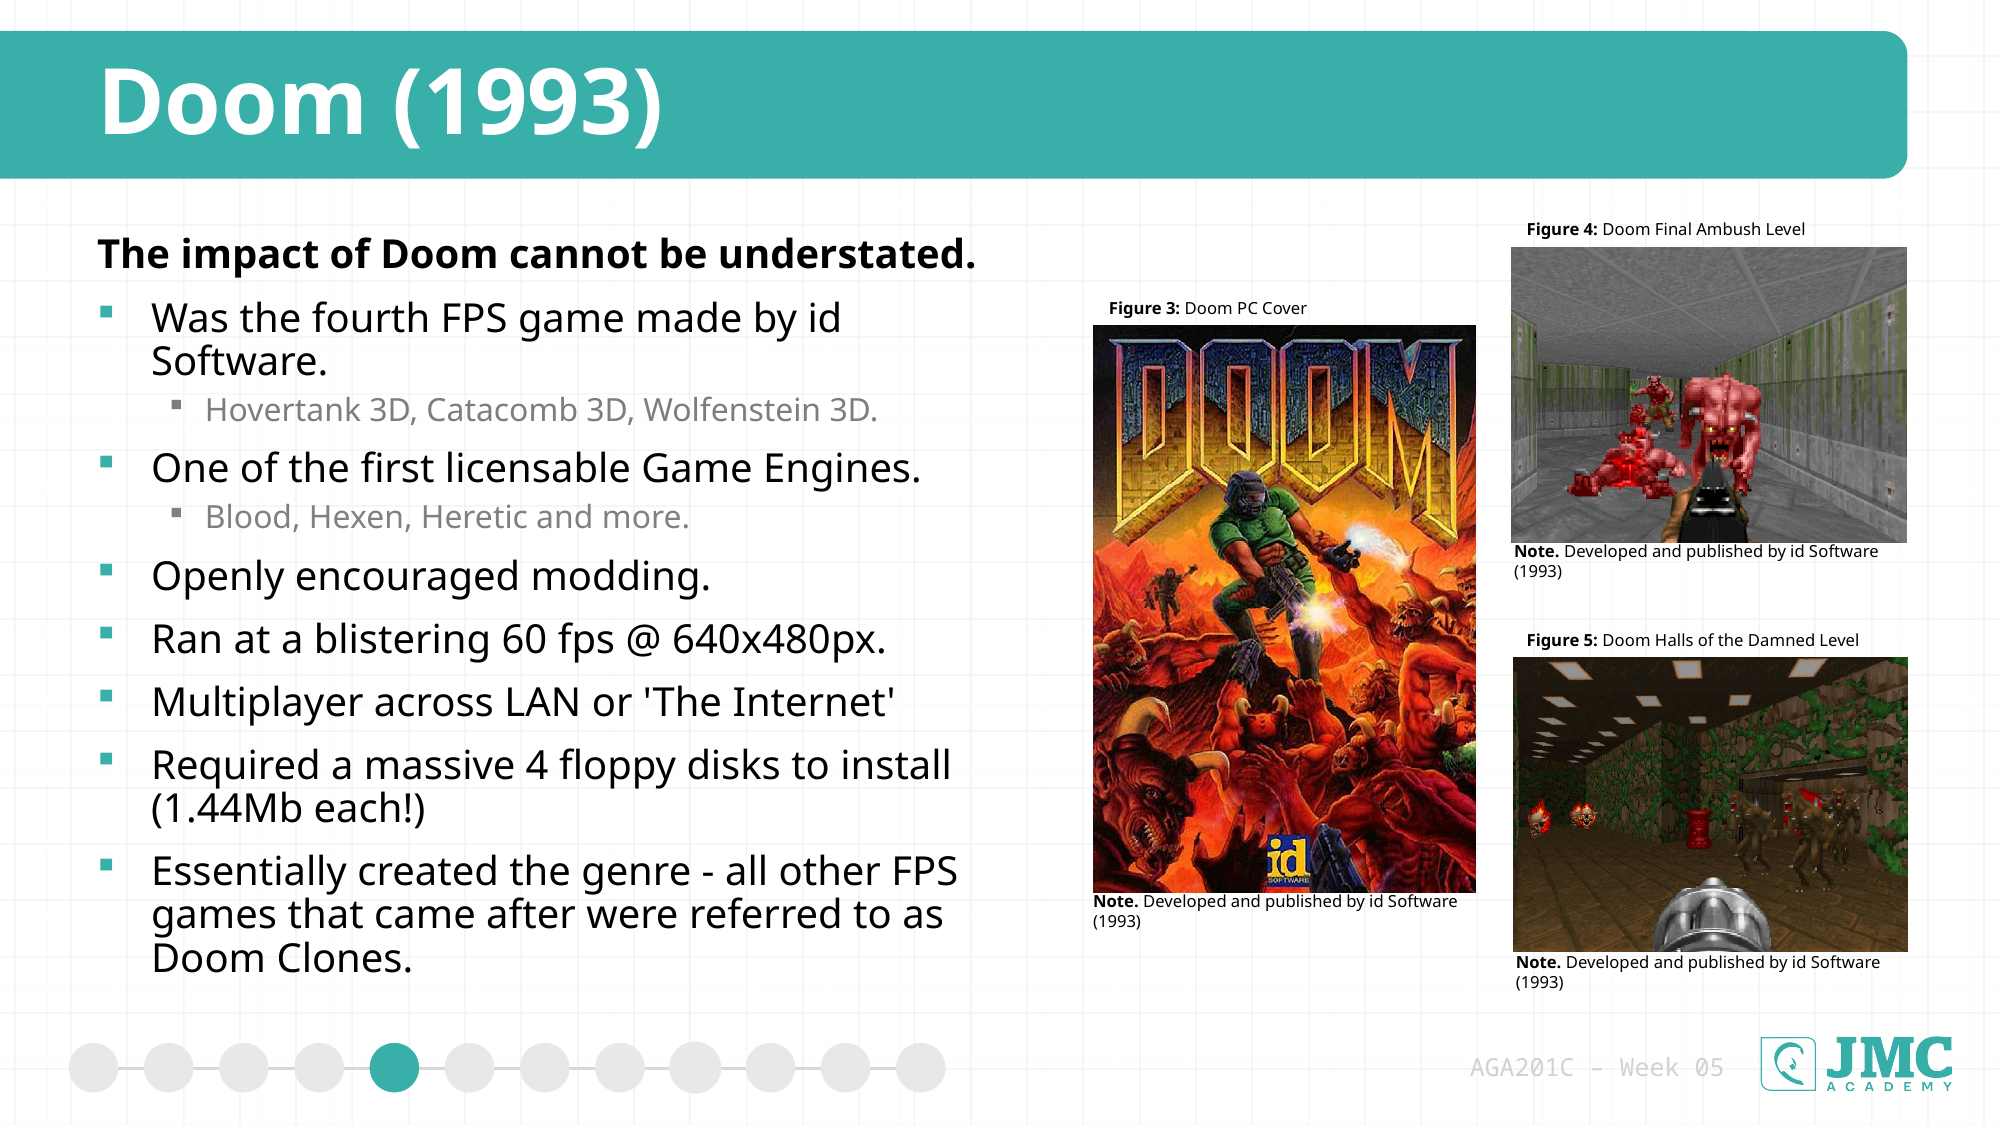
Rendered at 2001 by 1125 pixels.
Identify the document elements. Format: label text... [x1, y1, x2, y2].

text_box Figure 3: Doom PC Cover [1093, 290, 1476, 324]
text_box Figure 5: Doom Halls of the Damned Level [1511, 622, 1894, 658]
text_box Figure 4: Doom Final Ambush Level [1511, 211, 1894, 246]
list Doom (1993) [82, 31, 1908, 179]
text_box Note. Developed and published by id Software (1993) [1078, 883, 1511, 939]
list The impact of Doom cannot be understated. Was the fourth FPS game made by id Software. Hovertank 3D, Catacomb 3D, Wolfenstein 3D. One of the first licensable Game Engines. Blood, Hexen, Heretic and more. Openly encouraged modding. Ran at a blistering 60 fps @ 640x480px. Multiplayer across LAN or 'The Internet' Required a massive 4 floppy disks to install (1.44Mb each!) Essentially created the genre - all other FPS games that came after were referred to as Doom Clones. [82, 226, 1000, 1010]
text_box Note. Developed and published by id Software (1993) [1499, 533, 1932, 609]
picture [0, 0, 2000, 1125]
text_box Note. Developed and published by id Software (1993) [1500, 943, 1933, 999]
